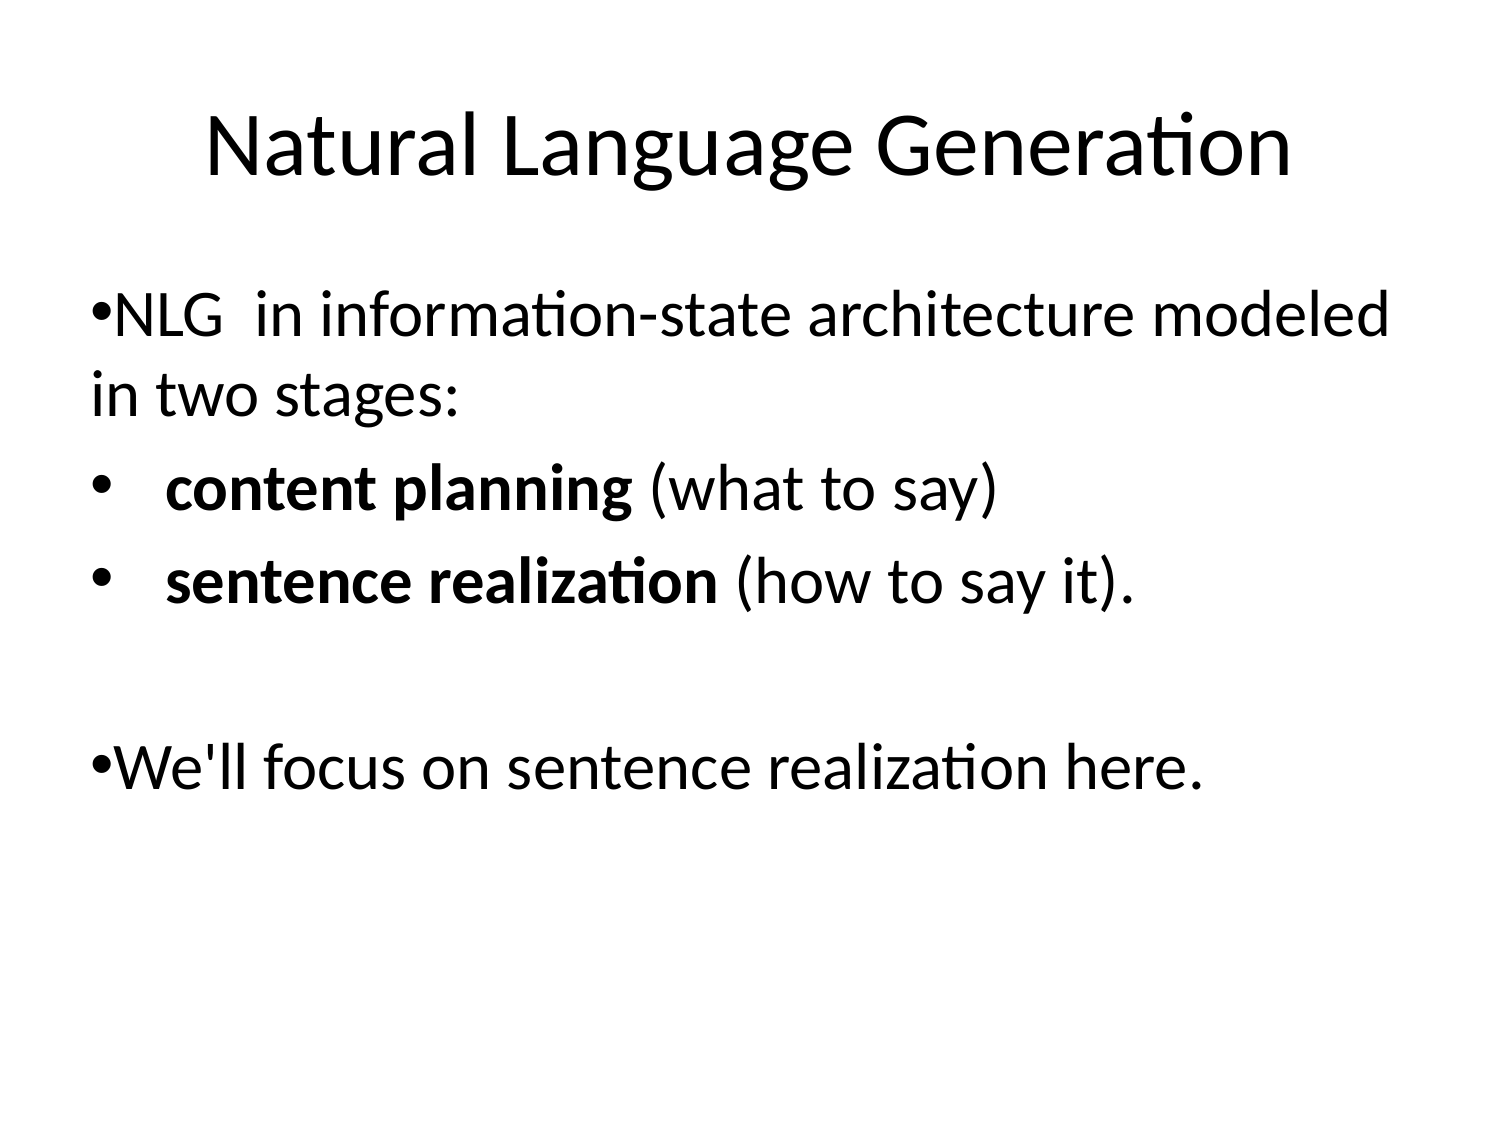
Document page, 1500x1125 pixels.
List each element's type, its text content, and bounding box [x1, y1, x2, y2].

list NLG in information-state architecture modeled in two stages: content planning (what to say) sentence realization (how to say it). We'll focus on sentence realization here. [75, 262, 1425, 1005]
title Natural Language Generation [75, 45, 1425, 233]
